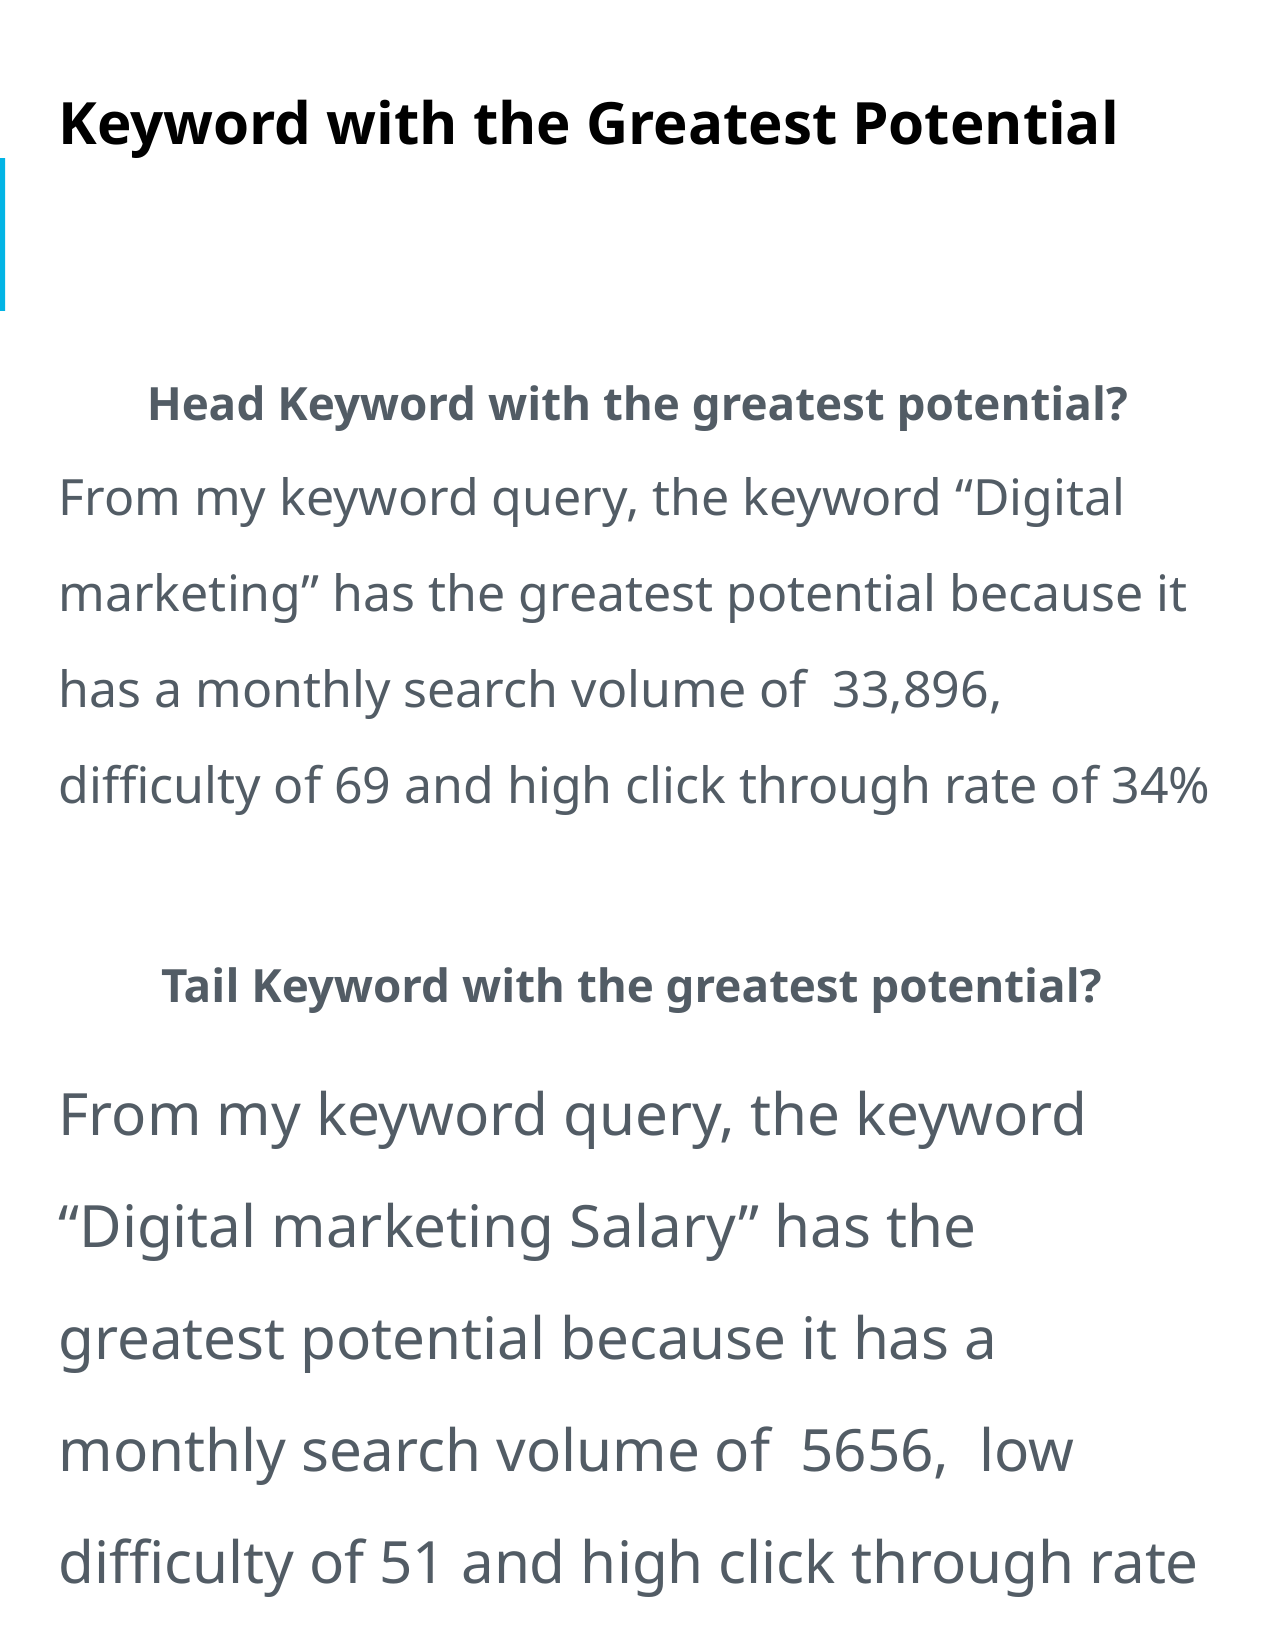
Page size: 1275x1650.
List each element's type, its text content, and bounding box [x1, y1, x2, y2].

list Head Keyword with the greatest potential? From my keyword query, the keyword “Digital marketing” has the greatest potential because it has a monthly search volume of 33,896, difficulty of 69 and high click through rate of 34% Tail Keyword with the greatest potential? From my keyword query, the keyword “Digital marketing Salary” has the greatest potential because it has a monthly search volume of 5656, low difficulty of 51 and high click through rate of 93%. [43, 326, 1232, 1650]
title Keyword with the Greatest Potential [43, 71, 1232, 256]
